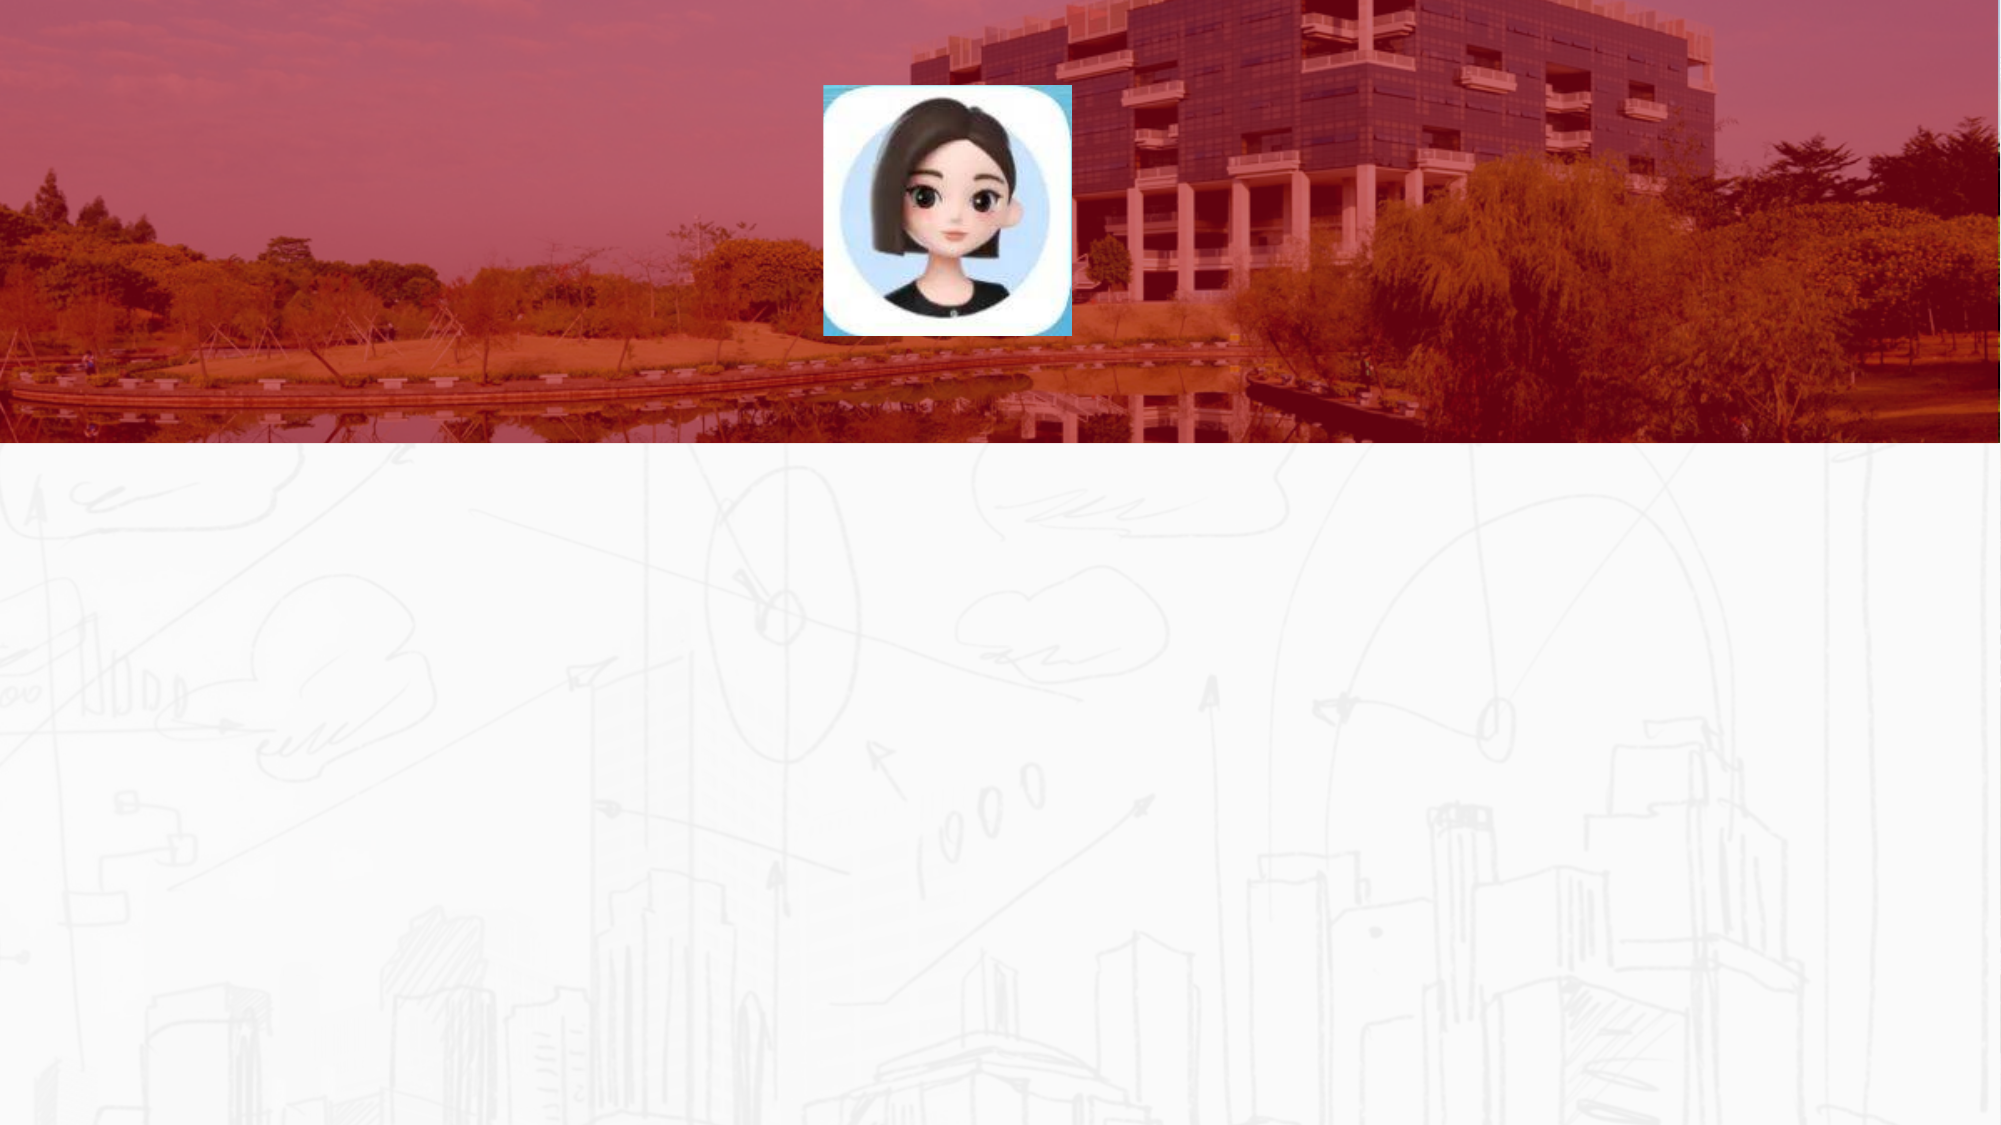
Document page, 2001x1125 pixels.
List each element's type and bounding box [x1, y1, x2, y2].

picture [823, 85, 1072, 336]
